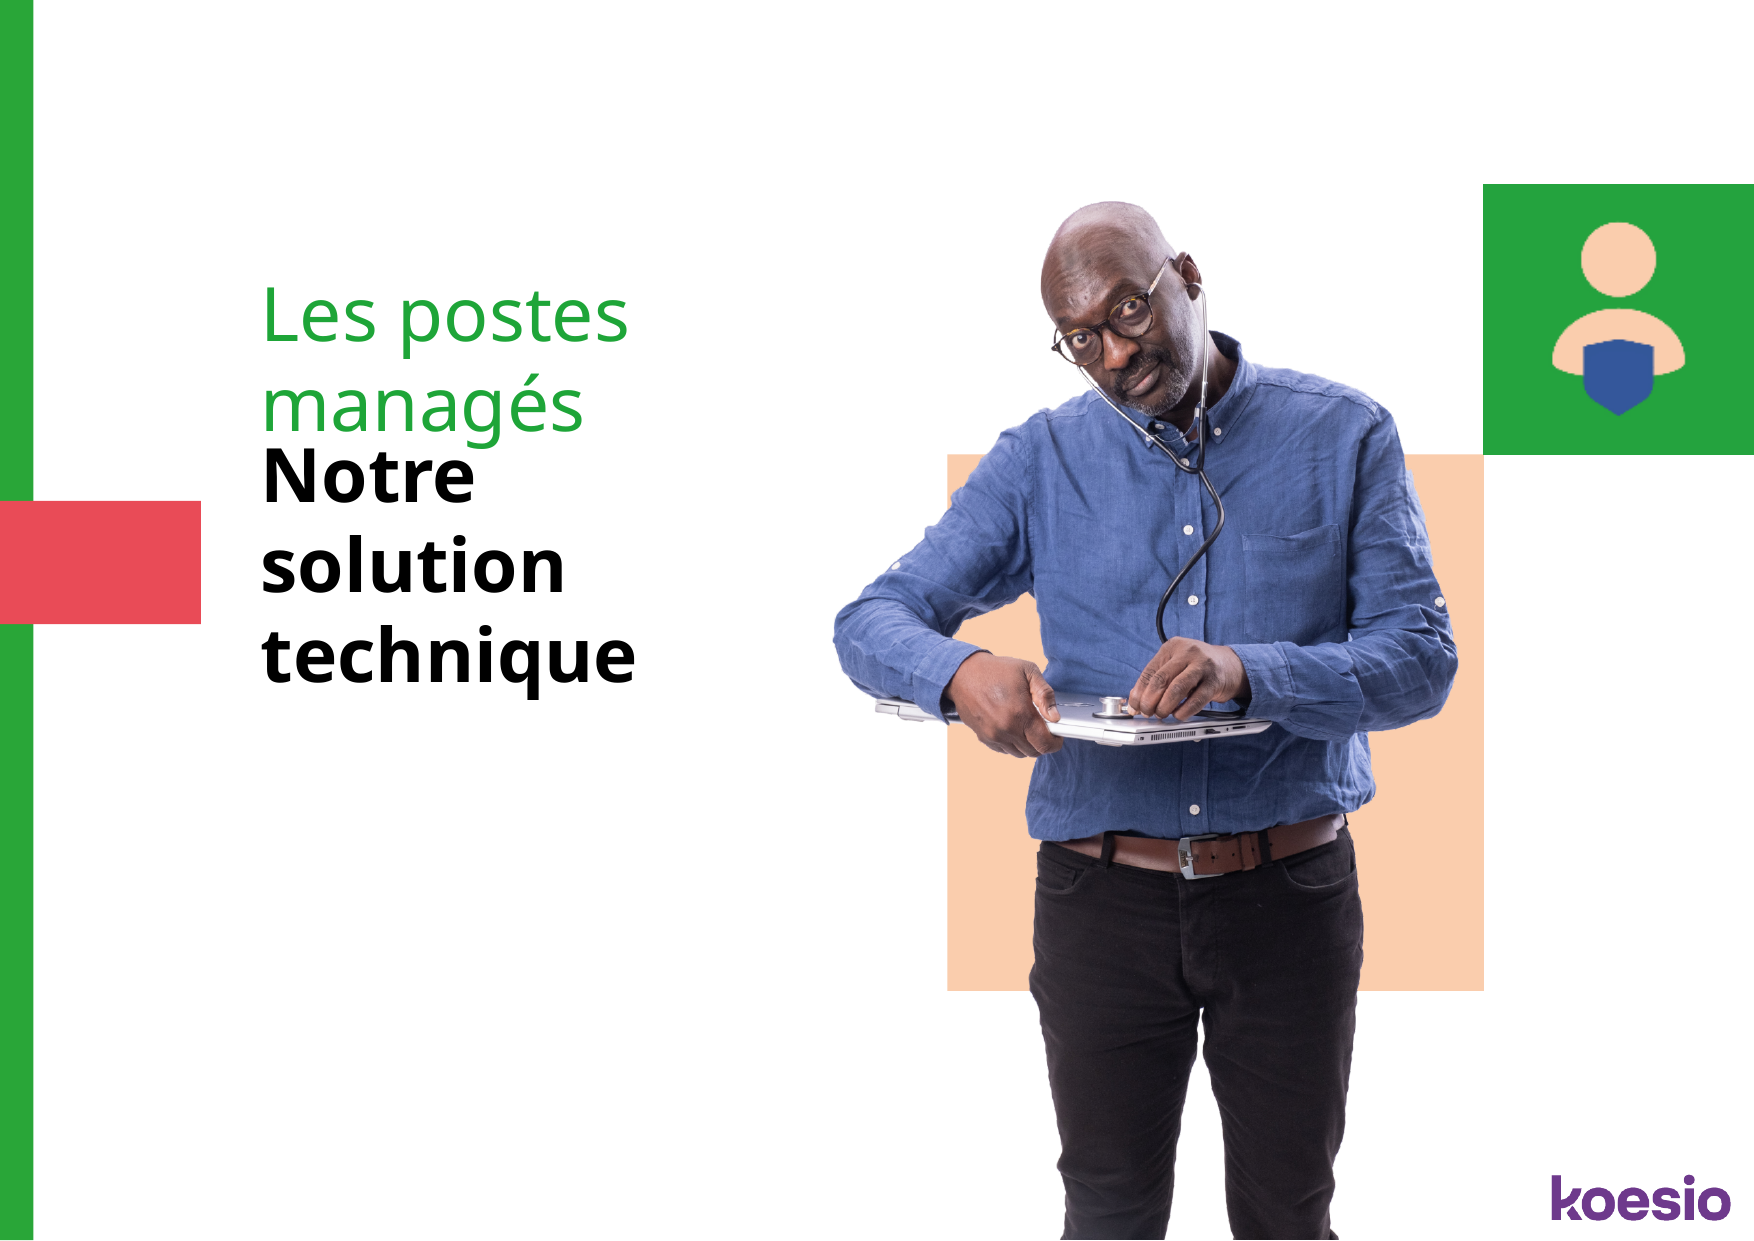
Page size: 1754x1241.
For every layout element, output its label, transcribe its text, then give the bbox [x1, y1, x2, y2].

text_box [0, 500, 201, 625]
text_box [0, 0, 34, 500]
picture [783, 47, 1754, 1241]
text_box [0, 625, 34, 1241]
text_box Notre solution technique [247, 468, 783, 657]
text_box Les postes managés [247, 263, 783, 451]
